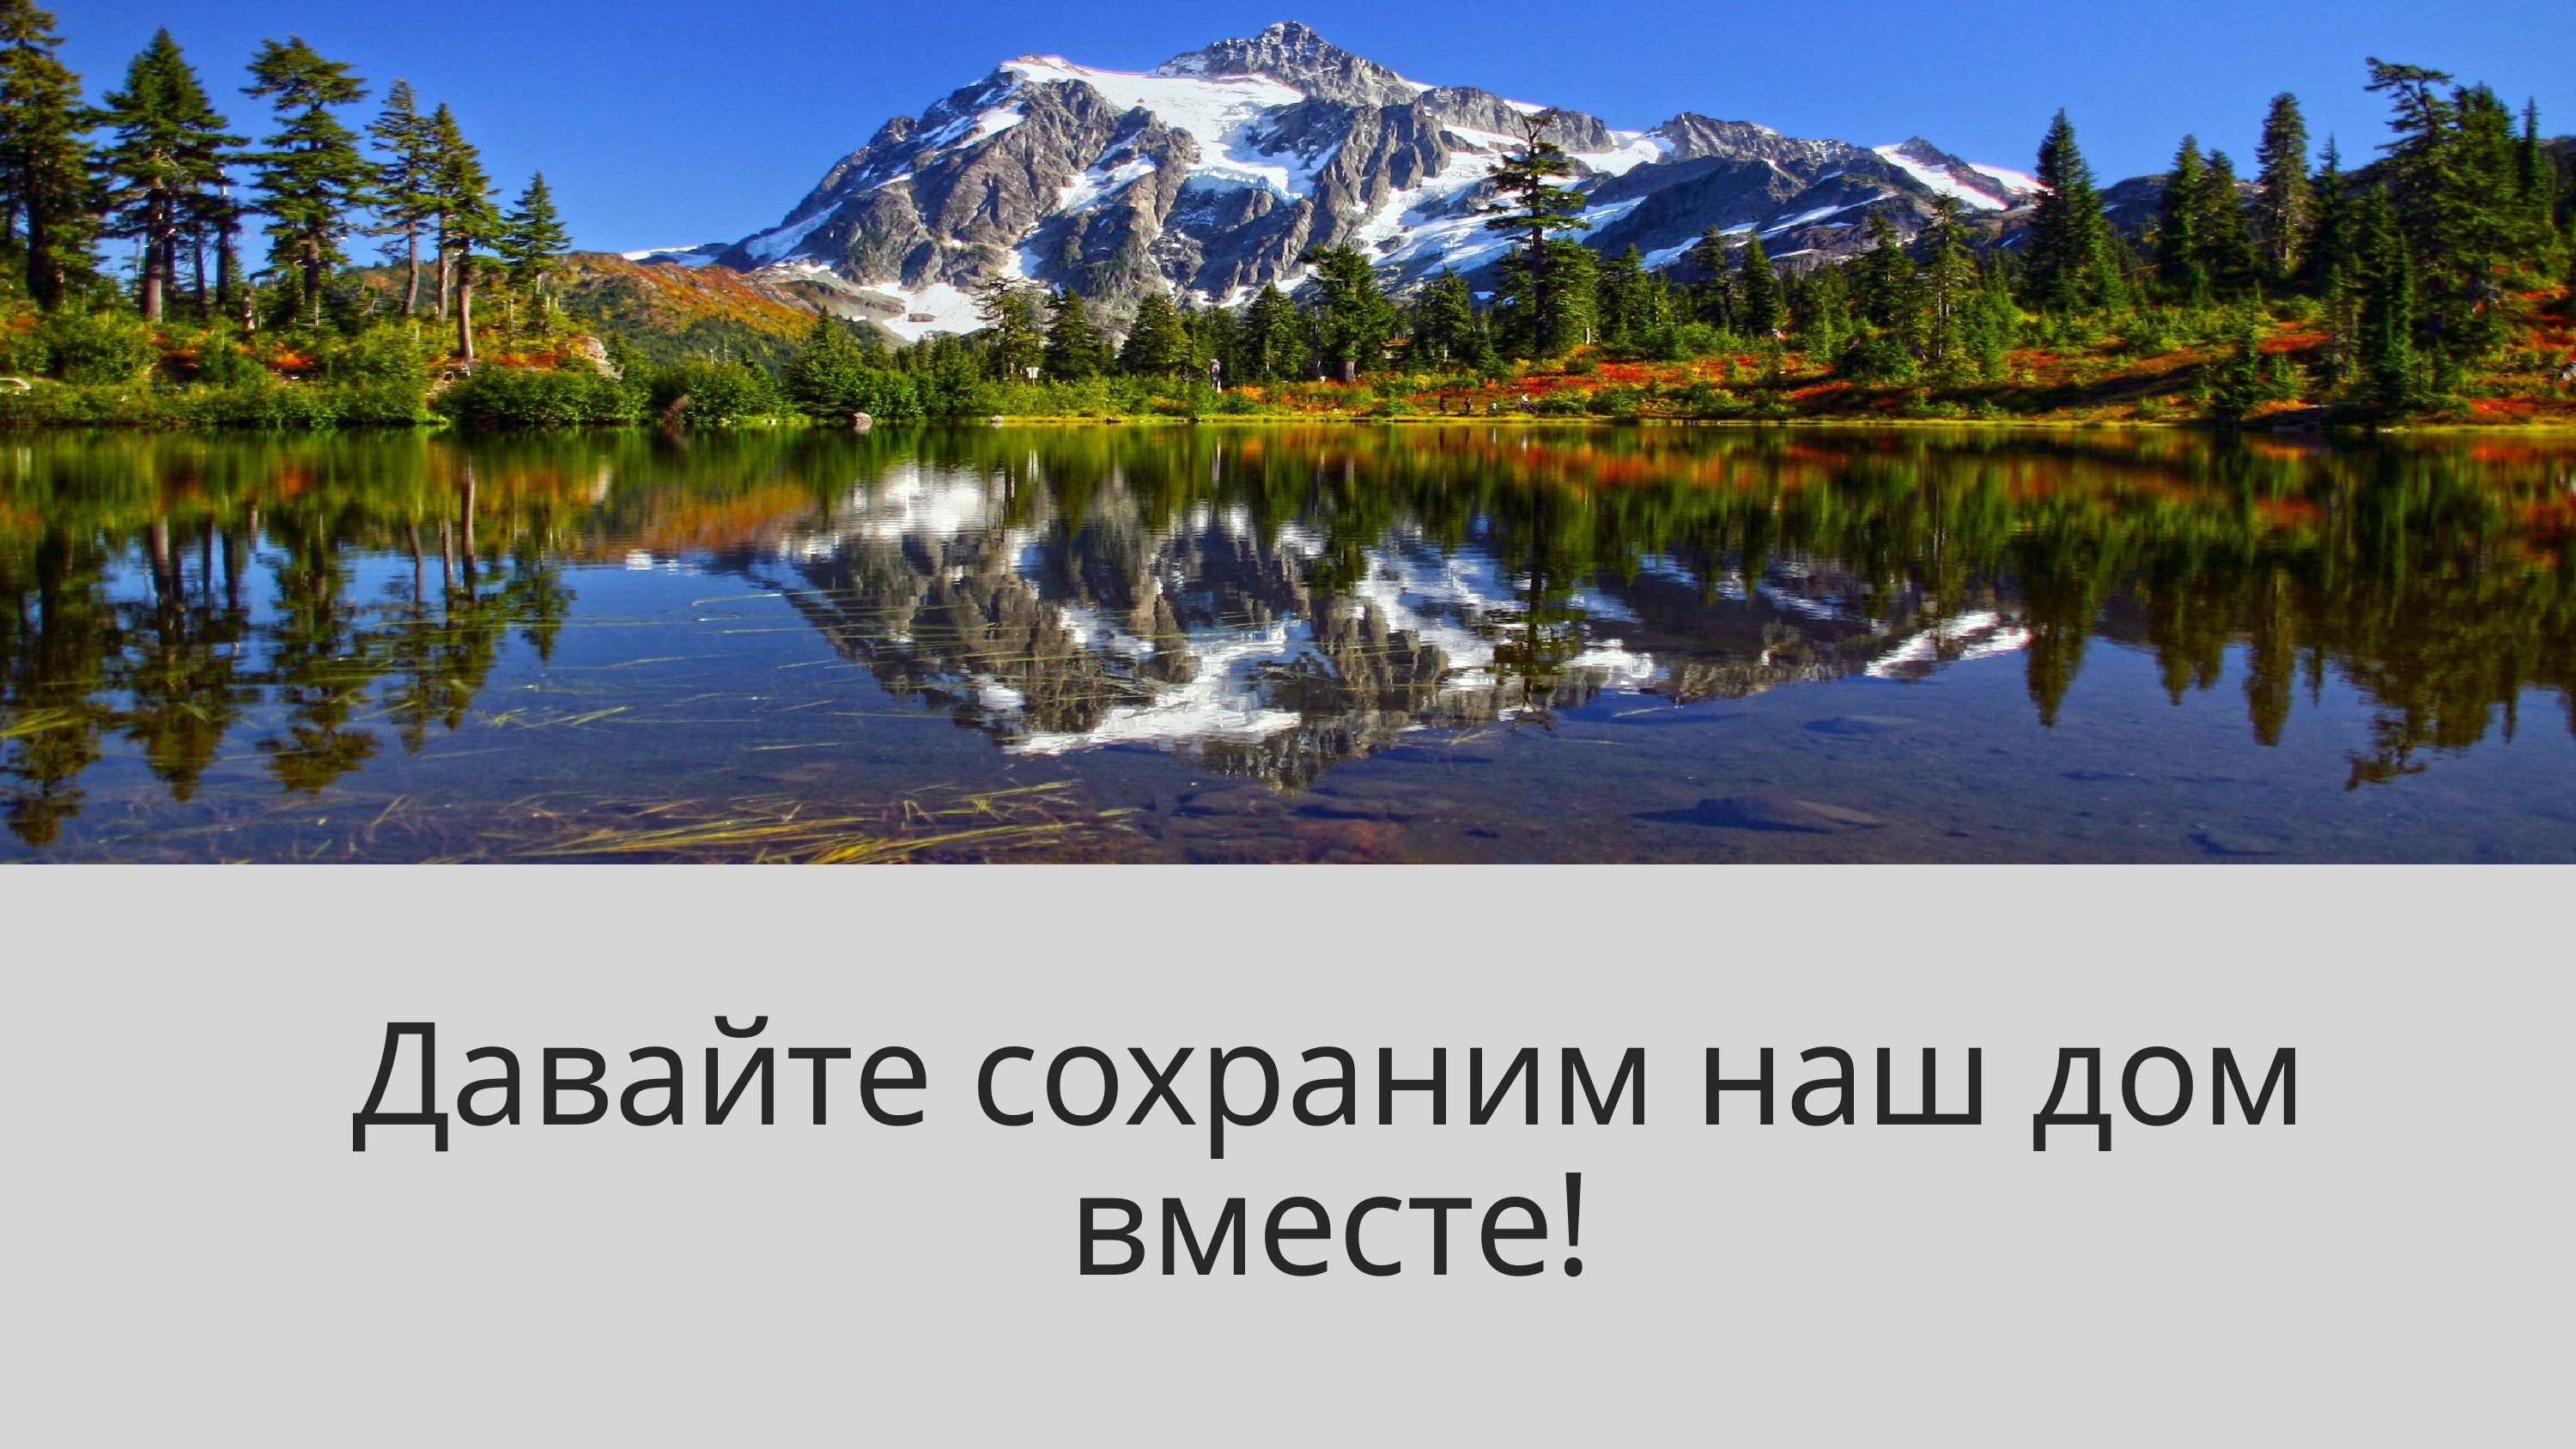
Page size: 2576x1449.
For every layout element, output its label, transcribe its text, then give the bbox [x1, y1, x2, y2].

picture [0, 0, 2576, 864]
text_box Давайте сохраним наш дом вместе! [146, 1003, 2516, 1304]
